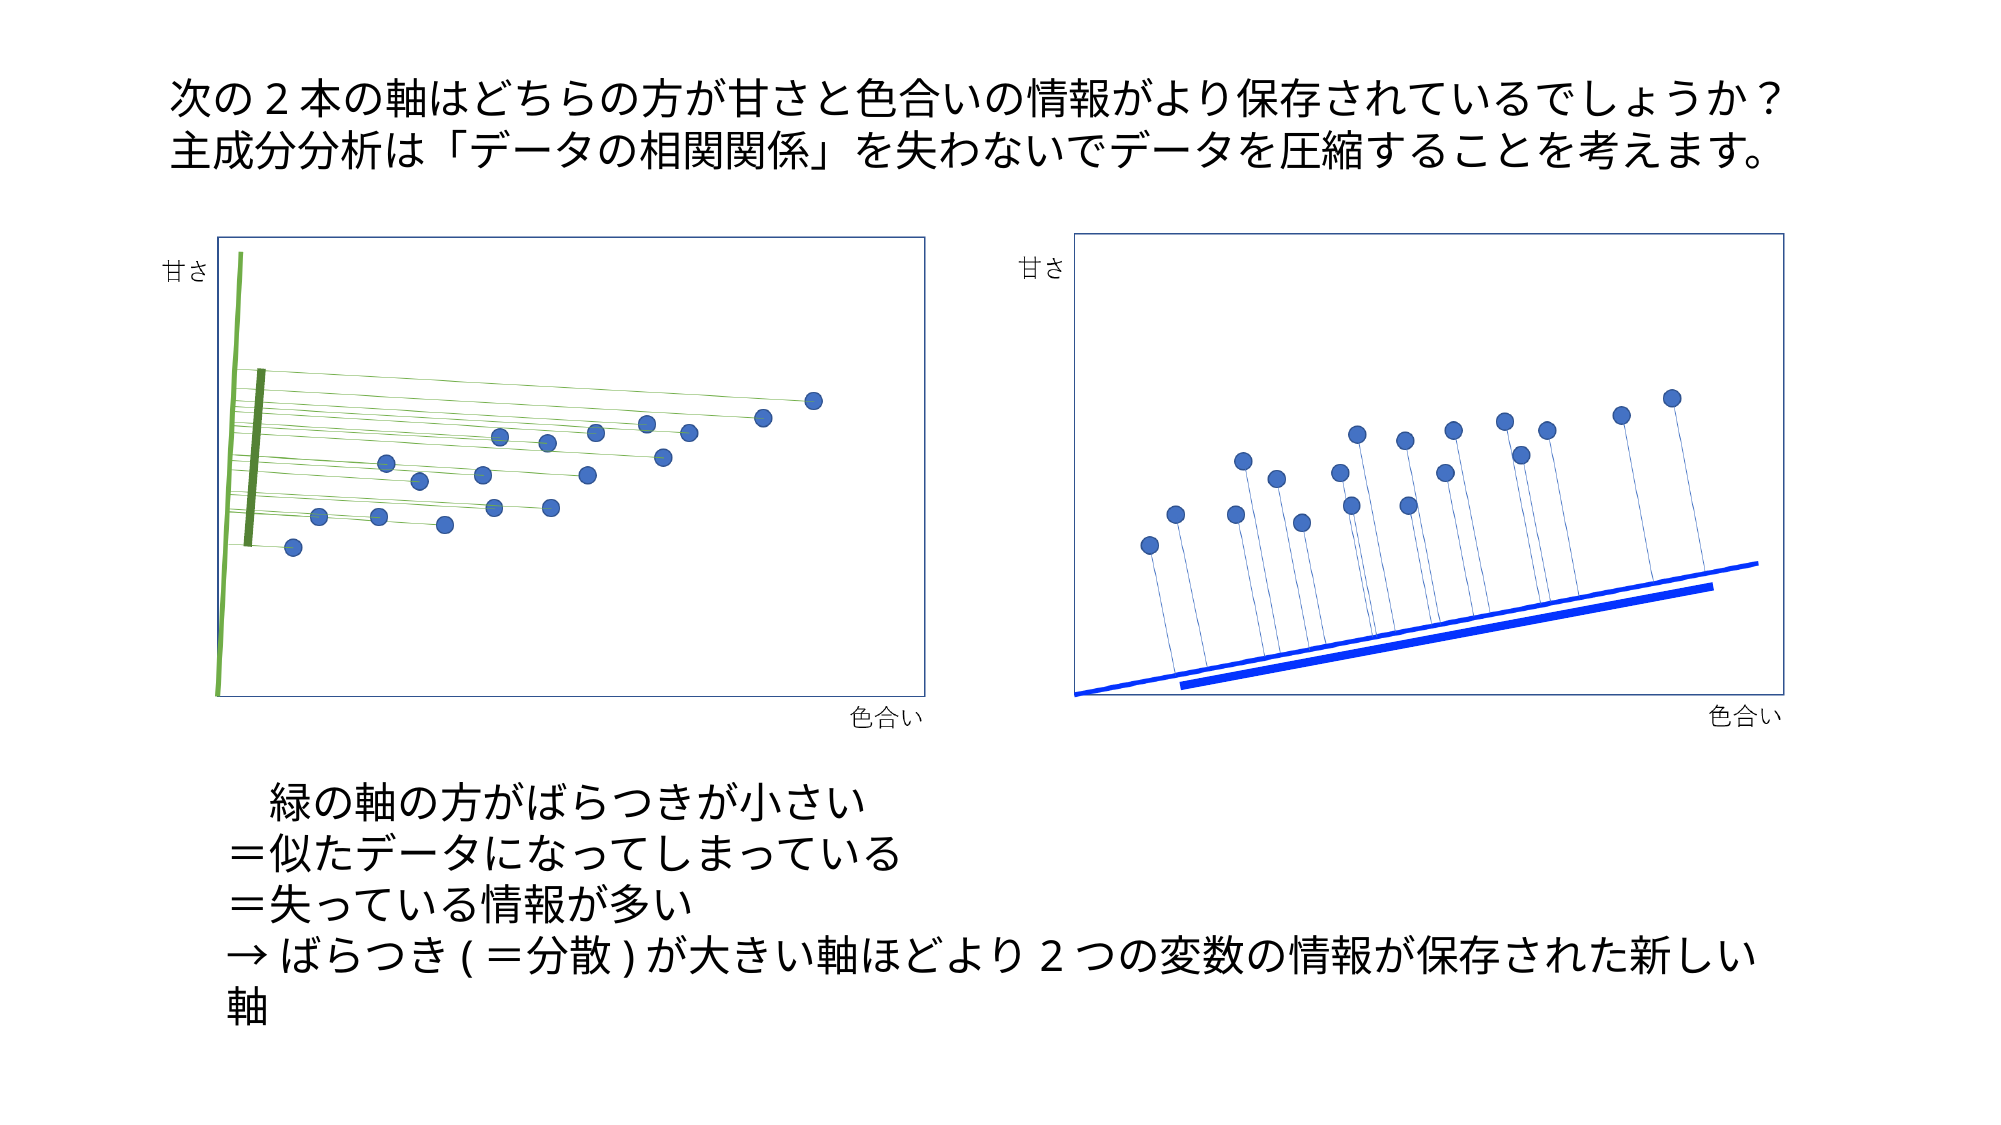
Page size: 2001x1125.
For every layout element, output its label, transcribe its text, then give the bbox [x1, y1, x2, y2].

picture [151, 224, 945, 739]
picture [1014, 224, 1793, 739]
text_box 次の2本の軸はどちらの方が甘さと色合いの情報がより保存されているでしょうか？主成分分析は「データの相関関係」を失わないでデータを圧縮することを考えます。 [165, 68, 1807, 230]
text_box 緑の軸の方がばらつきが小さい ＝似たデータになってしまっている ＝失っている情報が多い →ばらつき(＝分散)が大きい軸ほどより2つの変数の情報が保存された新しい軸 [222, 771, 1793, 1036]
